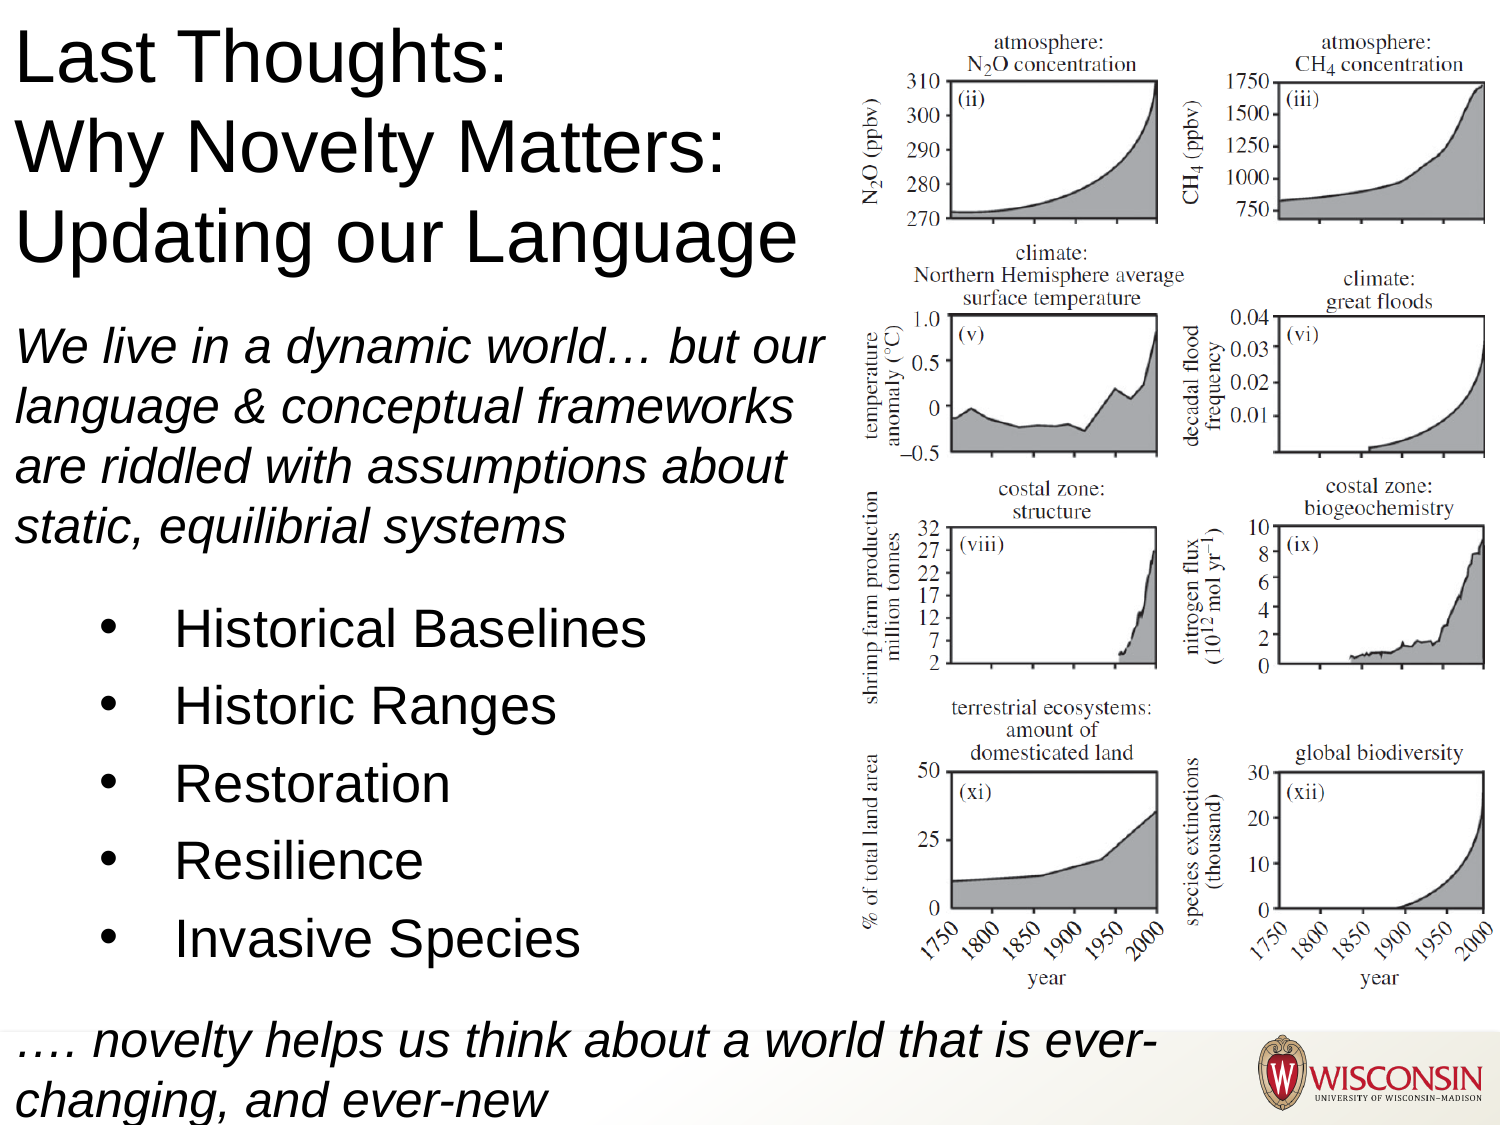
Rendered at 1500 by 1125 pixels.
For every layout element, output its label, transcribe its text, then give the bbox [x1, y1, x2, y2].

text_box We live in a dynamic world… but our language & conceptual frameworks are riddled with assumptions about static, equilibrial systems [0, 306, 847, 562]
picture [852, 25, 1500, 999]
text_box …. novelty helps us think about a world that is ever-changing, and ever-new [0, 1000, 1243, 1125]
title Last Thoughts: Why Novelty Matters: Updating our Language [0, 0, 853, 239]
picture [1258, 1033, 1484, 1111]
text_box Historical Baselines Historic Ranges Restoration Resilience Invasive Species [85, 585, 664, 976]
